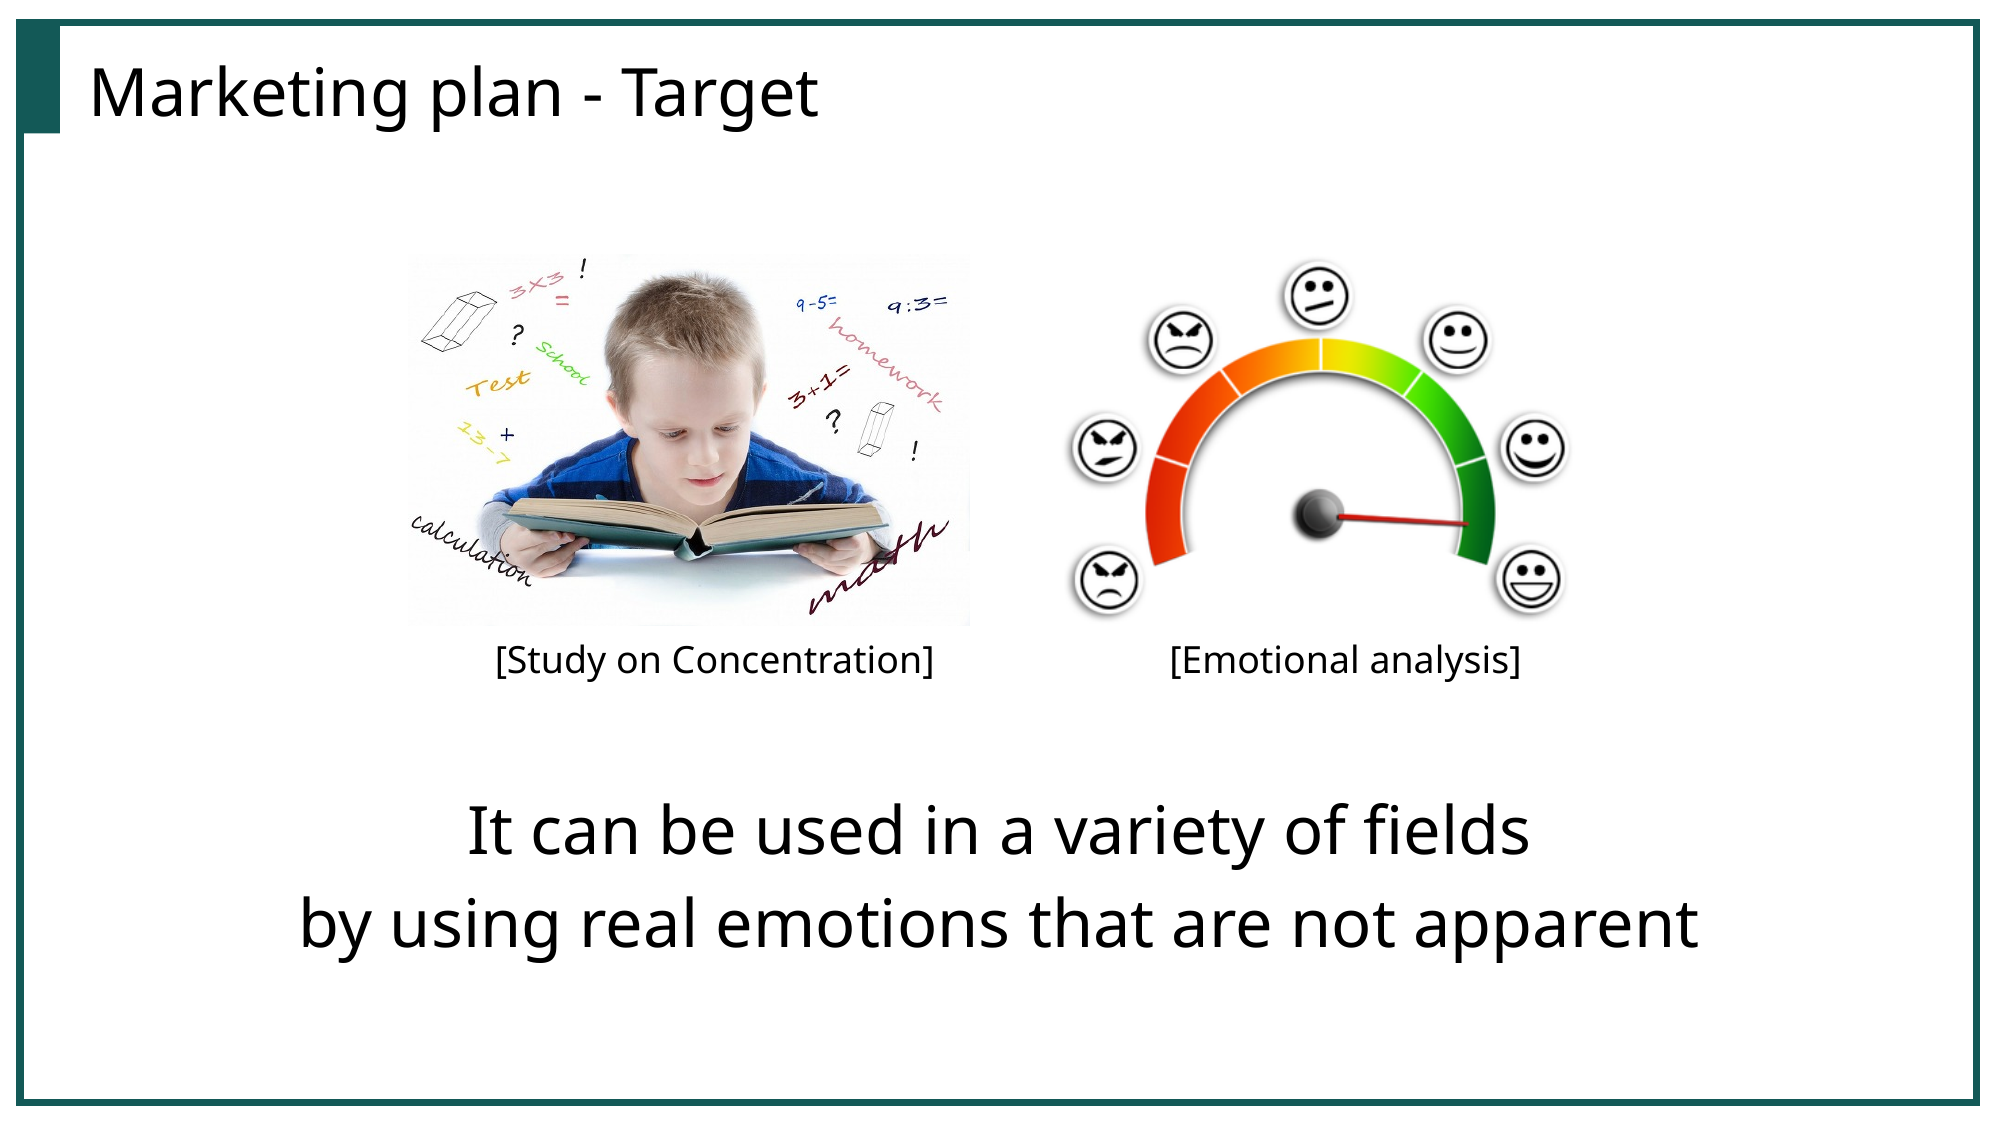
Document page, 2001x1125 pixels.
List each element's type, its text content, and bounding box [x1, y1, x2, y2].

text_box Marketing plan - Target [56, 42, 921, 137]
picture [1036, 254, 1604, 626]
text_box It can be used in a variety of fields by using real emotions that are not apparent [261, 789, 1739, 1014]
text_box [Study on Concentration] [480, 628, 951, 689]
picture [408, 254, 970, 626]
text_box [24, 47, 653, 156]
text_box [Emotional analysis] [1154, 628, 1538, 689]
